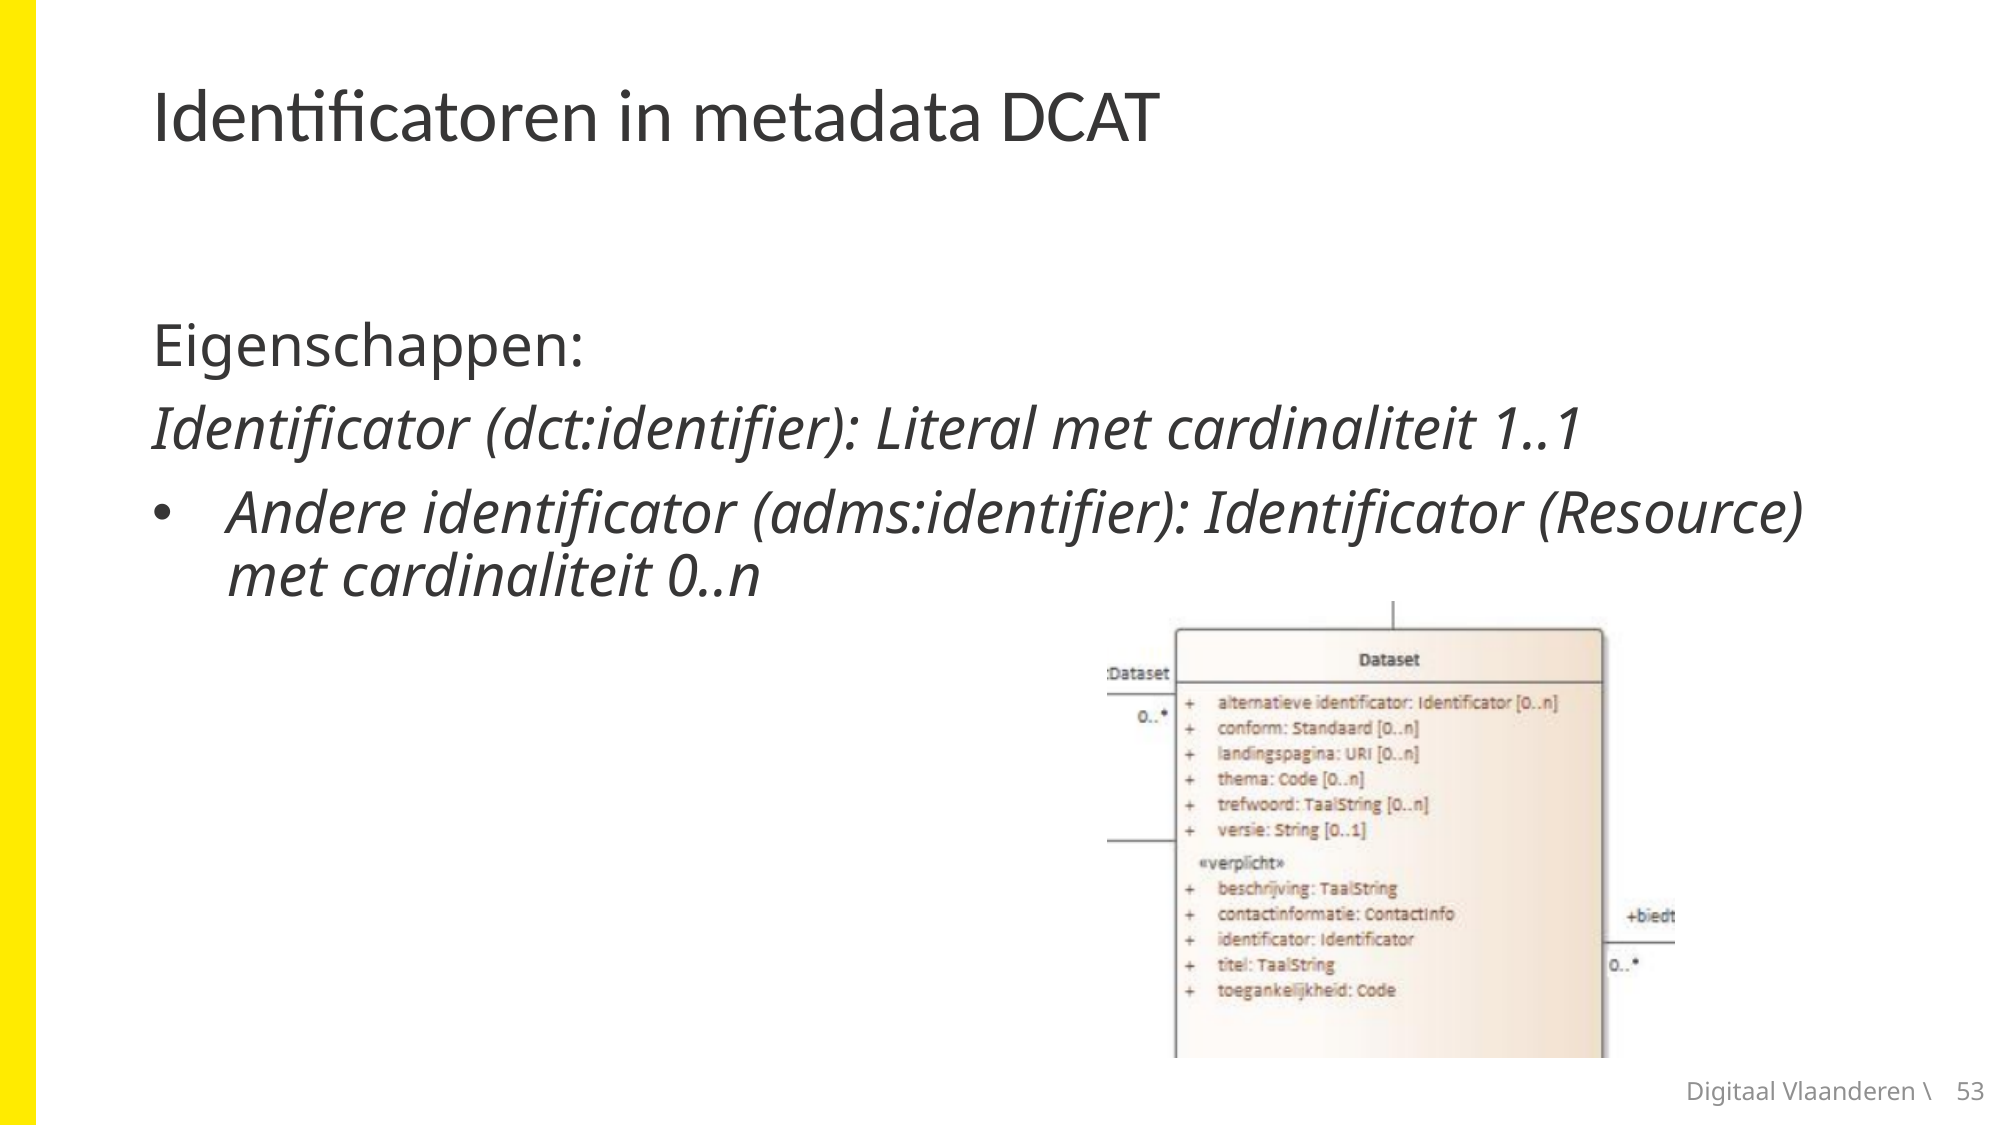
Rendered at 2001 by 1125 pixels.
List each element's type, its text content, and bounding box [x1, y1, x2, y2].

list Eigenschappen: Identificator (dct:identifier): Literal met cardinaliteit 1..1 Andere identificator (adms:identifier): Identificator (Resource) met cardinaliteit 0..n [137, 308, 1863, 1014]
footer Digitaal Vlaanderen \ [1608, 1062, 1862, 1123]
picture [1107, 600, 1675, 1058]
slide_number 53 [1862, 1062, 2000, 1123]
title Identificatoren in metadata DCAT [137, 59, 1863, 176]
